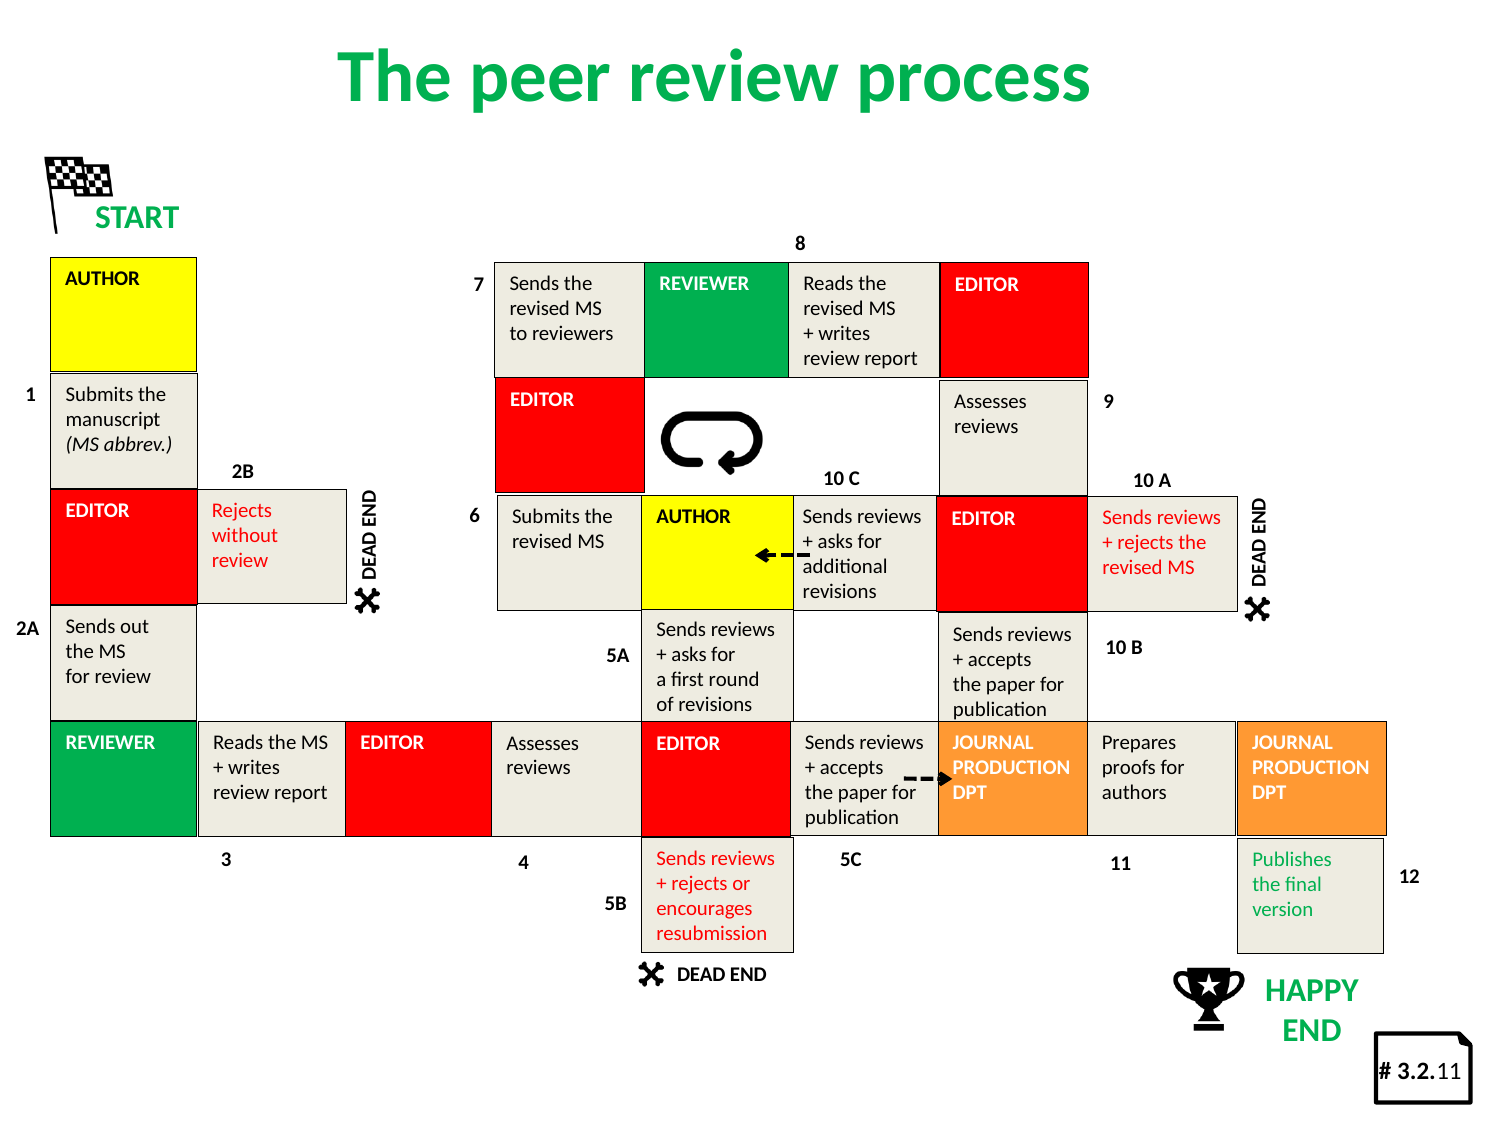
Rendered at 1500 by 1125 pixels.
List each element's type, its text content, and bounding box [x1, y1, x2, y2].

text_box Sends reviews + accepts the paper for publication [791, 721, 938, 836]
text_box 8 [787, 222, 811, 262]
text_box EDITOR [495, 377, 645, 493]
text_box HAPPY END [1245, 961, 1379, 1056]
text_box 10 C [808, 457, 885, 498]
text_box REVIEWER [50, 721, 197, 837]
text_box 6 [454, 494, 499, 534]
text_box Sends reviews + rejects or encourages resubmission [641, 837, 794, 953]
text_box AUTHOR [641, 495, 794, 610]
picture [1169, 962, 1250, 1035]
text_box 5B [589, 882, 645, 923]
text_box Assesses reviews [939, 380, 1088, 496]
text_box 2B [217, 450, 273, 490]
text_box Publishes the final version [1237, 838, 1384, 954]
text_box Reads the MS + writes review report [198, 721, 345, 837]
text_box 5A [591, 634, 647, 674]
text_box Prepares proofs for authors [1088, 721, 1236, 836]
text_box [1373, 1092, 1473, 1105]
text_box 11 [1095, 841, 1157, 882]
text_box AUTHOR [50, 257, 197, 372]
text_box EDITOR [642, 721, 791, 837]
text_box Sends reviews + asks for a first round of revisions [641, 610, 794, 721]
text_box Sends reviews + asks for additional revisions [794, 495, 941, 611]
text_box 3 [212, 838, 236, 879]
text_box 5C [825, 837, 881, 878]
text_box Rejects without review [198, 489, 347, 604]
text_box 2A [1, 607, 57, 648]
text_box Sends the revised MS to reviewers [494, 262, 644, 378]
text_box DEAD END [347, 466, 388, 591]
picture [638, 389, 788, 497]
text_box Sends reviews + accepts the paper for publication [938, 612, 1088, 721]
text_box 1 [17, 373, 41, 414]
text_box Submits the manuscript (MS abbrev.) [50, 373, 198, 489]
picture [351, 586, 383, 615]
text_box EDITOR [936, 496, 1088, 612]
text_box 9 [1095, 380, 1119, 421]
text_box # 3.2.11 [1364, 1046, 1489, 1092]
text_box [1373, 1031, 1473, 1046]
text_box 12 [1383, 855, 1447, 895]
text_box EDITOR [940, 262, 1089, 378]
text_box 4 [510, 841, 533, 882]
text_box JOURNAL PRODUCTION DPT [938, 721, 1088, 836]
text_box Assesses reviews [492, 721, 642, 837]
text_box EDITOR [50, 489, 198, 605]
picture [29, 151, 128, 239]
text_box EDITOR [345, 721, 492, 837]
text_box Submits the revised MS [497, 495, 642, 611]
text_box REVIEWER [644, 262, 788, 378]
text_box 10 A [1118, 458, 1195, 499]
text_box JOURNAL PRODUCTION DPT [1237, 721, 1387, 836]
text_box Reads the revised MS + writes review report [788, 262, 940, 378]
text_box DEAD END [1237, 473, 1278, 600]
picture [1242, 595, 1273, 624]
text_box Sends out the MS for review [50, 605, 197, 721]
text_box START [130, 188, 209, 243]
text_box 10 B [1090, 626, 1167, 666]
text_box Sends reviews + rejects the revised MS [1088, 496, 1237, 612]
text_box 7 [465, 262, 489, 303]
text_box DEAD END [662, 953, 791, 994]
text_box The peer review process [98, 19, 1331, 124]
picture [636, 959, 667, 988]
